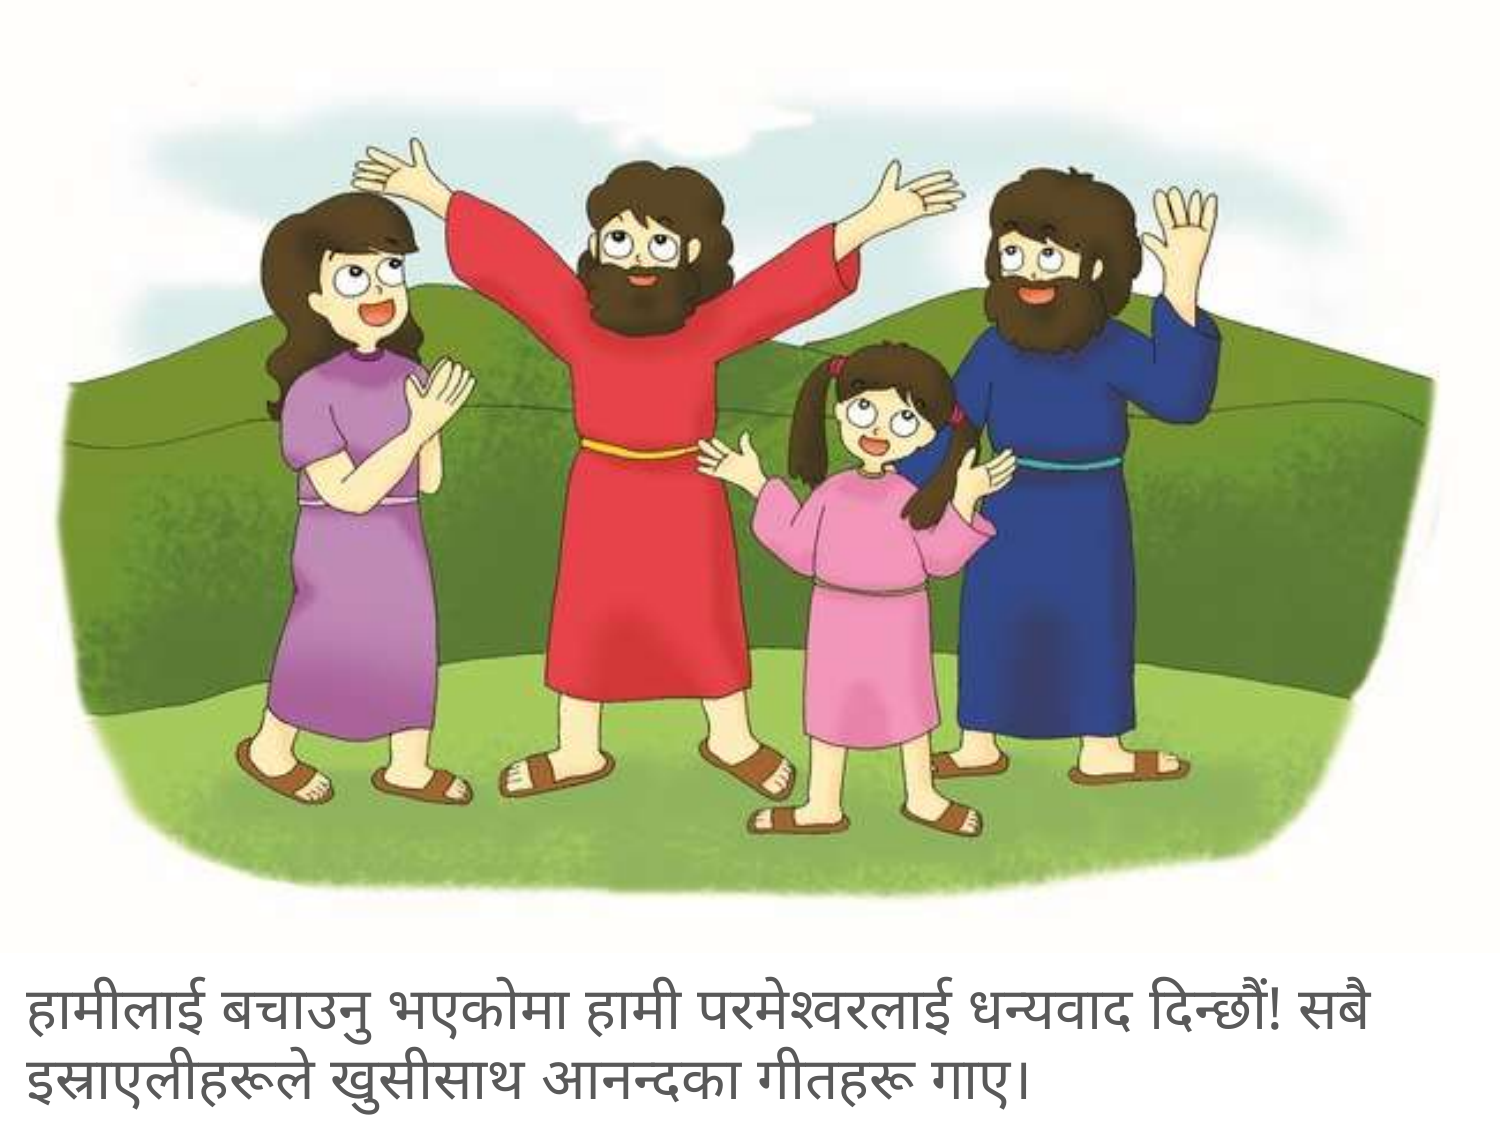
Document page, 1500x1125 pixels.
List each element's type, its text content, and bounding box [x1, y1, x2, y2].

picture [0, 0, 1500, 953]
text_box हामीलाई बचाउनु भएकोमा हामी परमेश्वरलाई धन्यवाद दिन्छौं! सबै इस्राएलीहरूले खुसीसाथ आनन्दका गीतहरू गाए। [11, 964, 1498, 1119]
